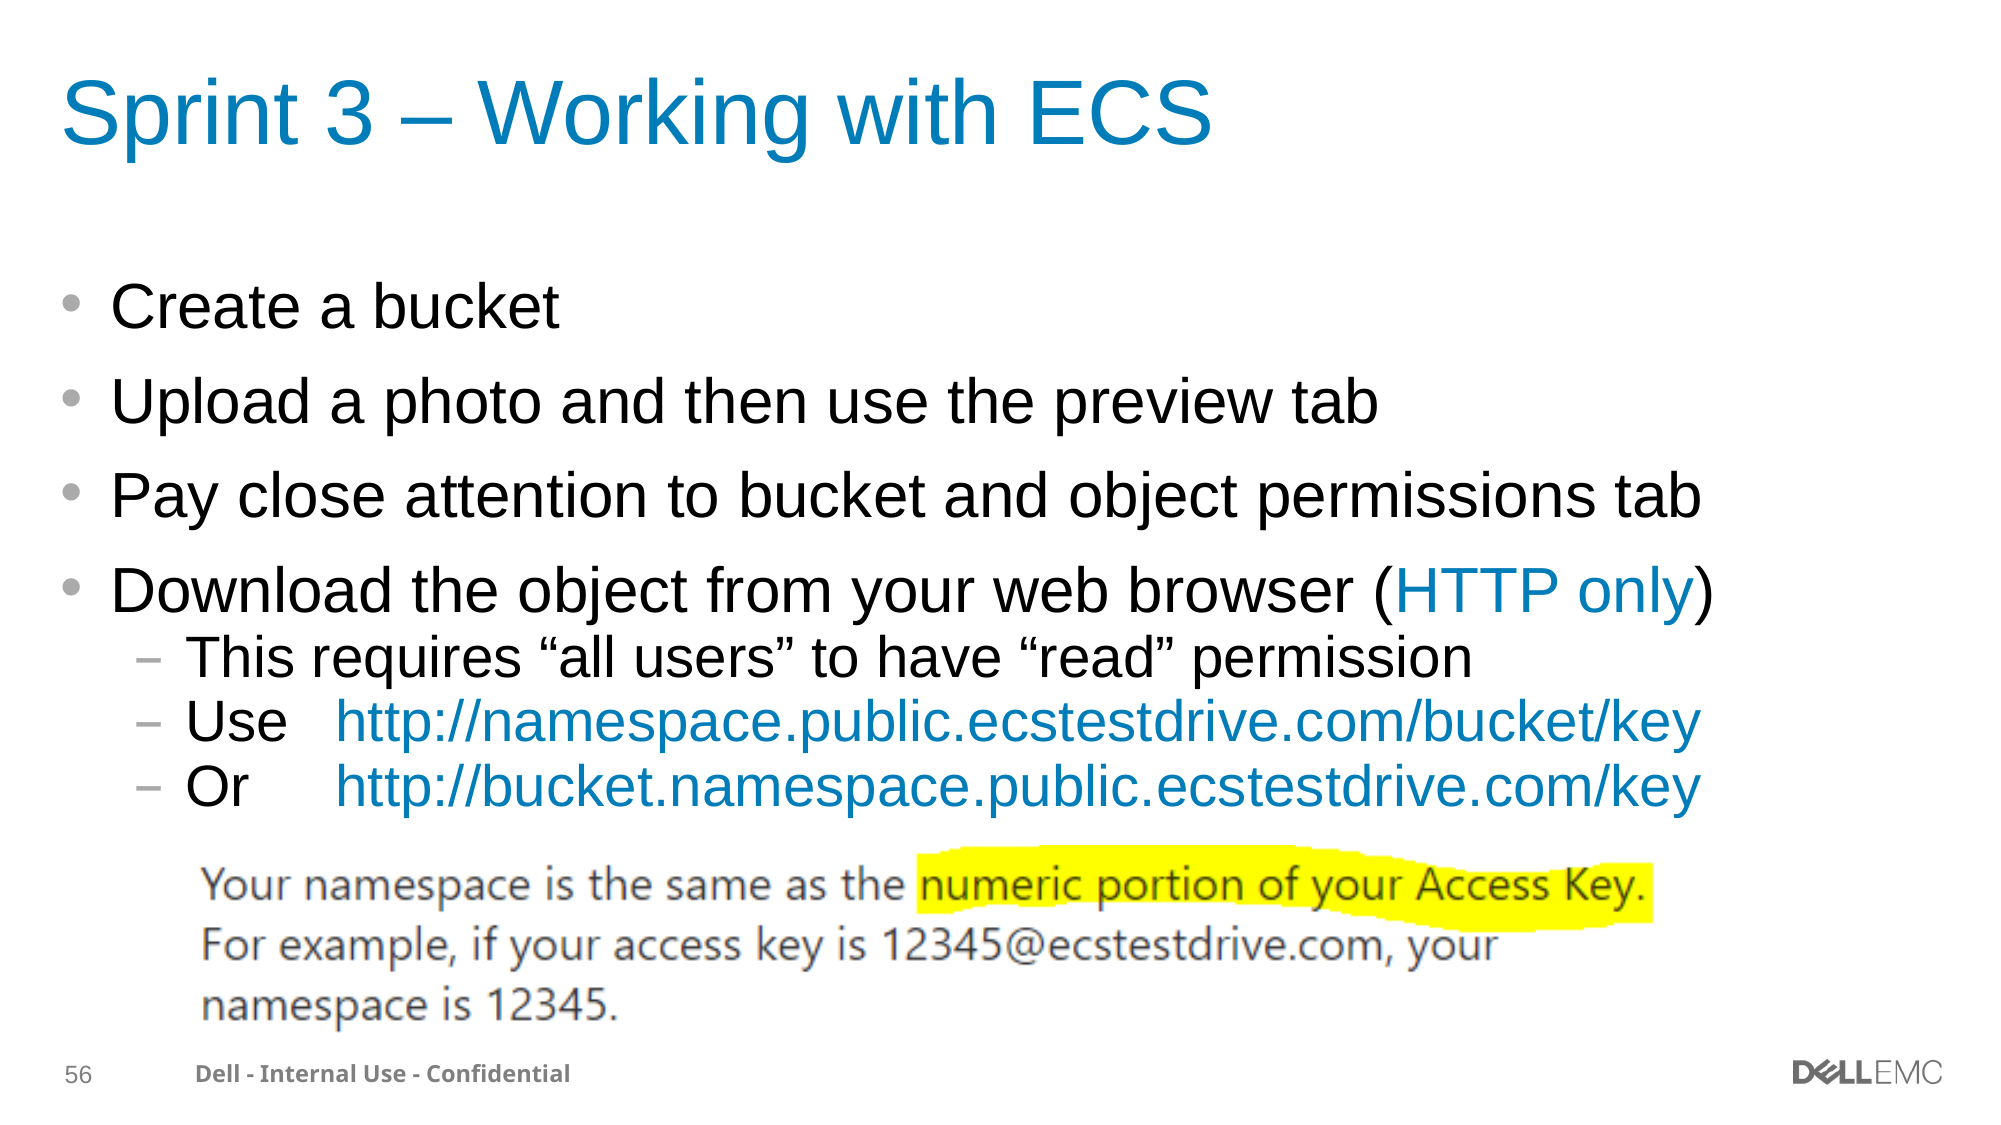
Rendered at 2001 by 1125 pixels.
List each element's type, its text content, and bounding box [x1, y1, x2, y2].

picture [1793, 1058, 1942, 1085]
list Create a bucket Upload a photo and then use the preview tab Pay close attention to bucket and object permissions tab Download the object from your web browser (HTTP only) This requires “all users” to have “read” permission Use http://namespace.public.ecstestdrive.com/bucket/key Or http://bucket.namespace.public.ecstestdrive.com/key [60, 279, 1800, 980]
title Sprint 3 – Working with ECS [60, 57, 1800, 198]
picture [195, 845, 1686, 1038]
